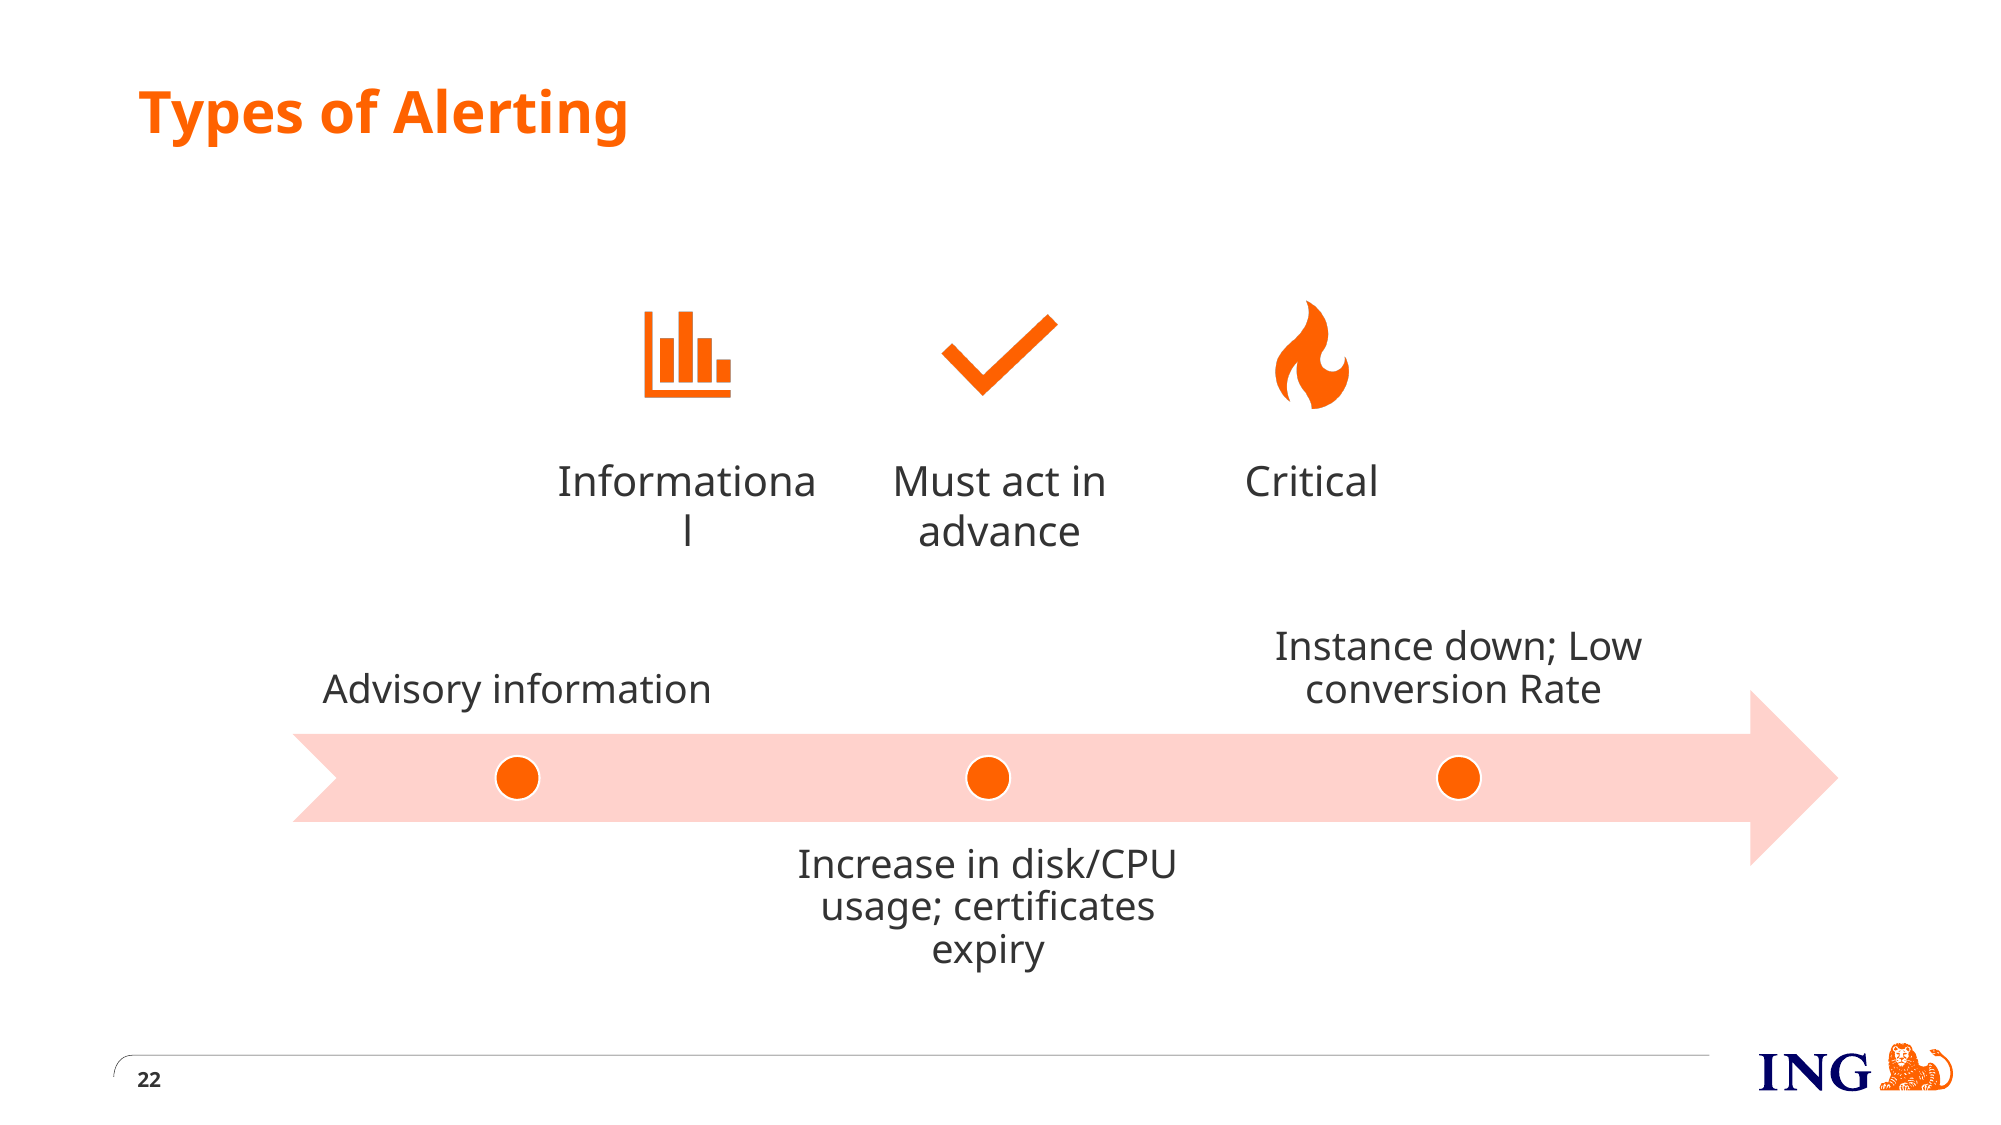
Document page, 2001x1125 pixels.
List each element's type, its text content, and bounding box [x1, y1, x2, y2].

title Types of Alerting [138, 46, 1858, 187]
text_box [292, 557, 1839, 998]
slide_number 22 [137, 1065, 219, 1097]
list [260, 252, 1740, 603]
